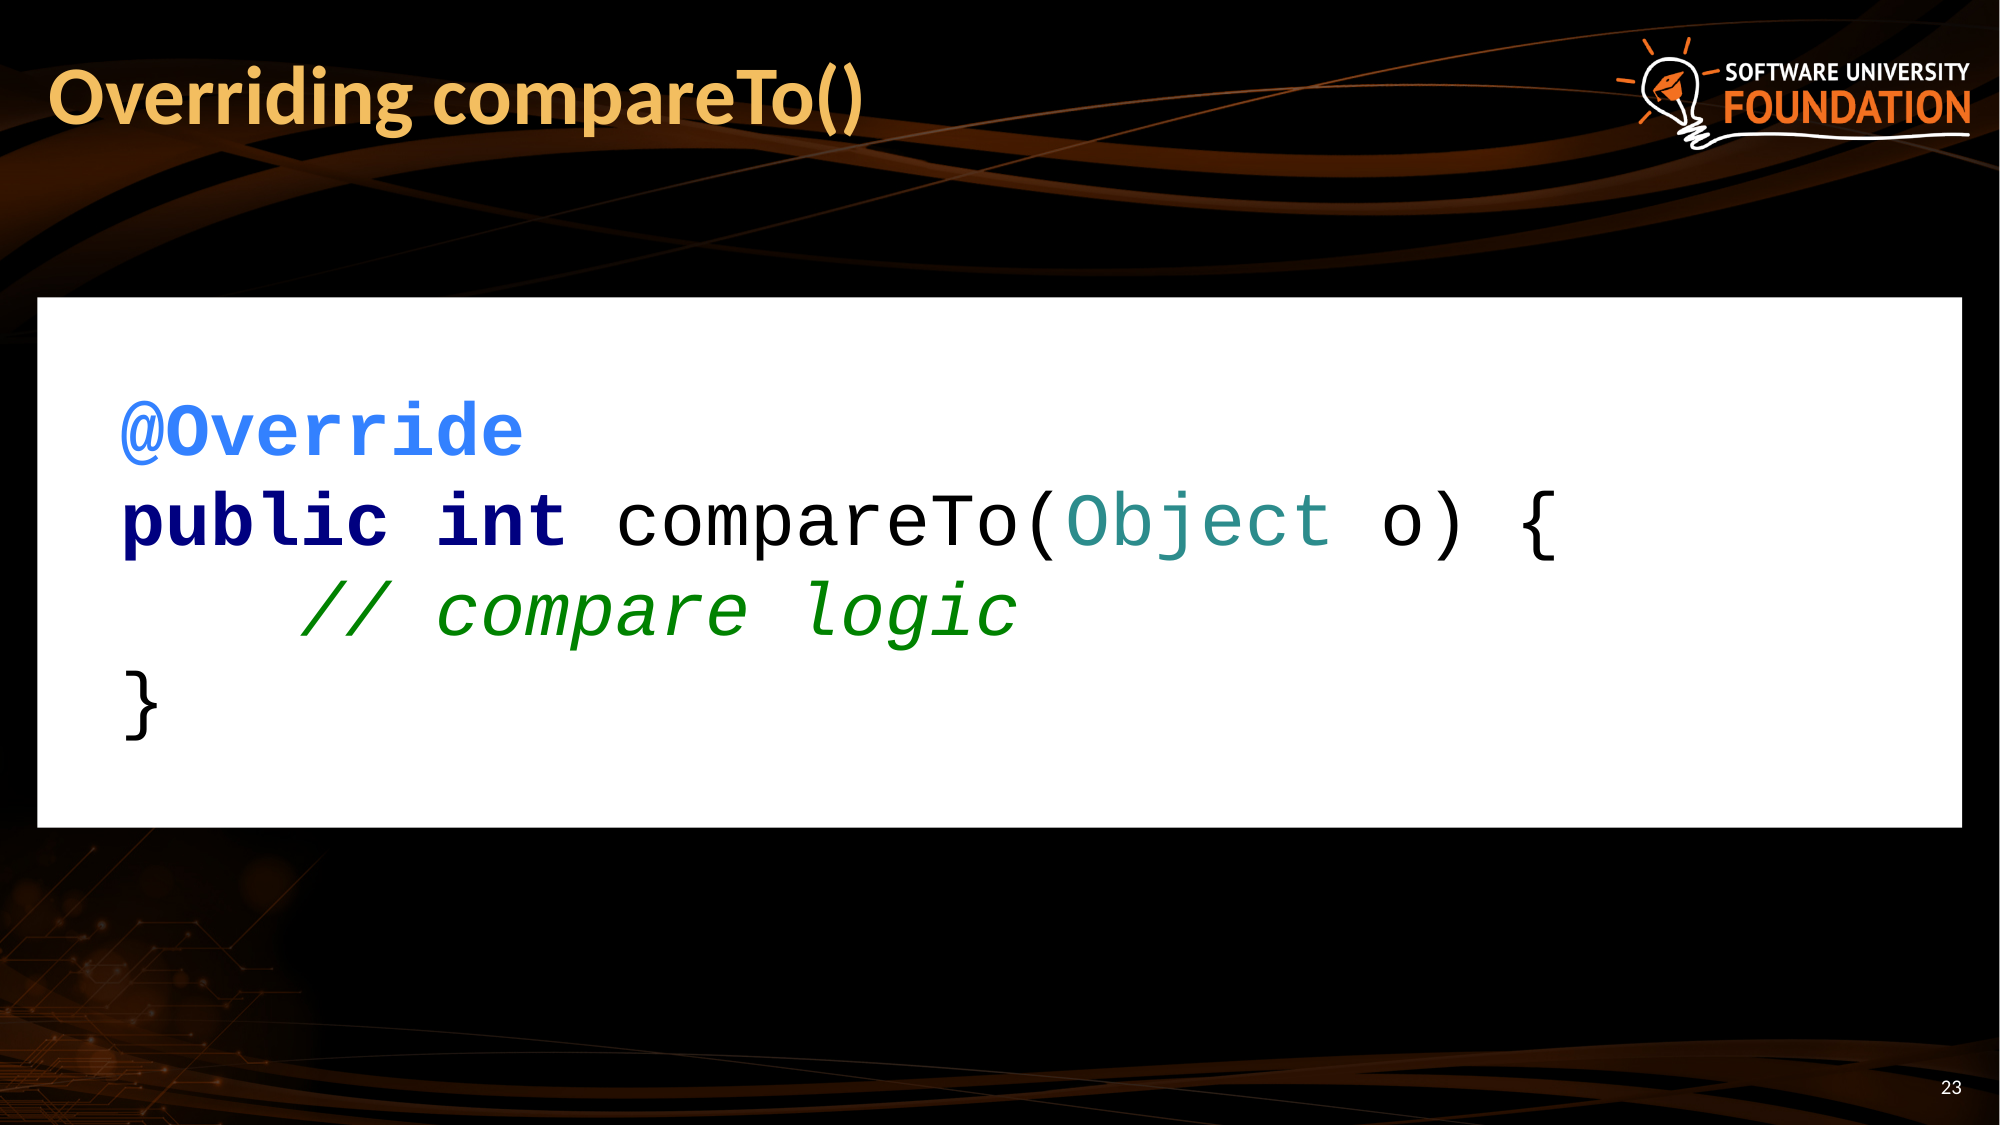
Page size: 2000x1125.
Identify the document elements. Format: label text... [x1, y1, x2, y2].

text_box @Override public int compareTo(Object o) { // compare logic } [105, 373, 1951, 449]
slide_number 23 [1897, 1070, 1968, 1103]
picture [0, 0, 2000, 1125]
text_box [36, 825, 1963, 829]
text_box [30, 449, 1968, 825]
text_box [36, 296, 1963, 449]
title Overriding compareTo() [30, 6, 1602, 189]
